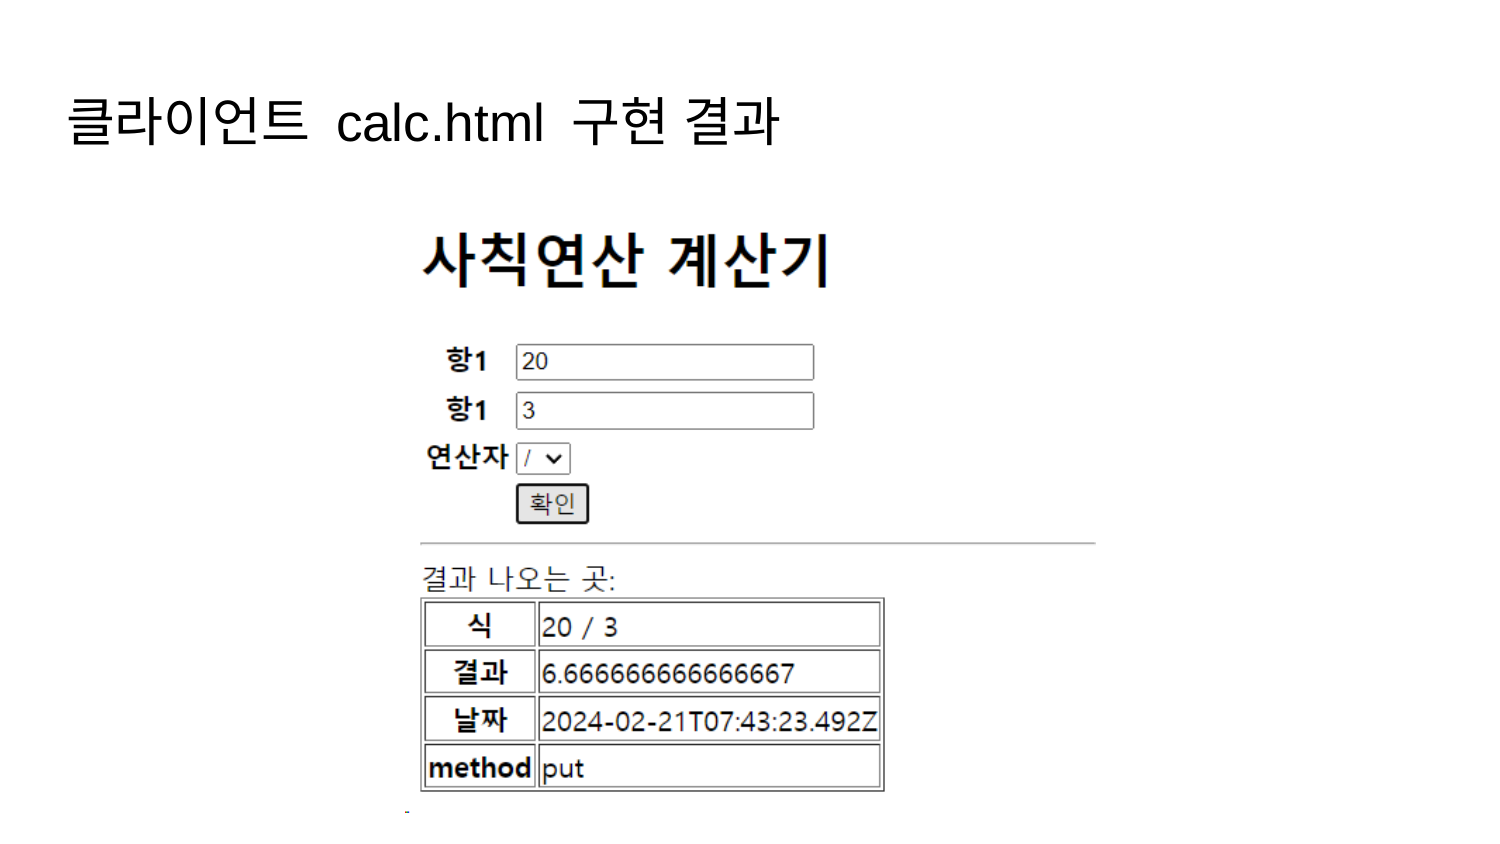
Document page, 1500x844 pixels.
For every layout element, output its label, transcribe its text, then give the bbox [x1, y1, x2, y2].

title 클라이언트 calc.html 구현 결과 [51, 72, 1449, 167]
picture [404, 185, 1096, 813]
